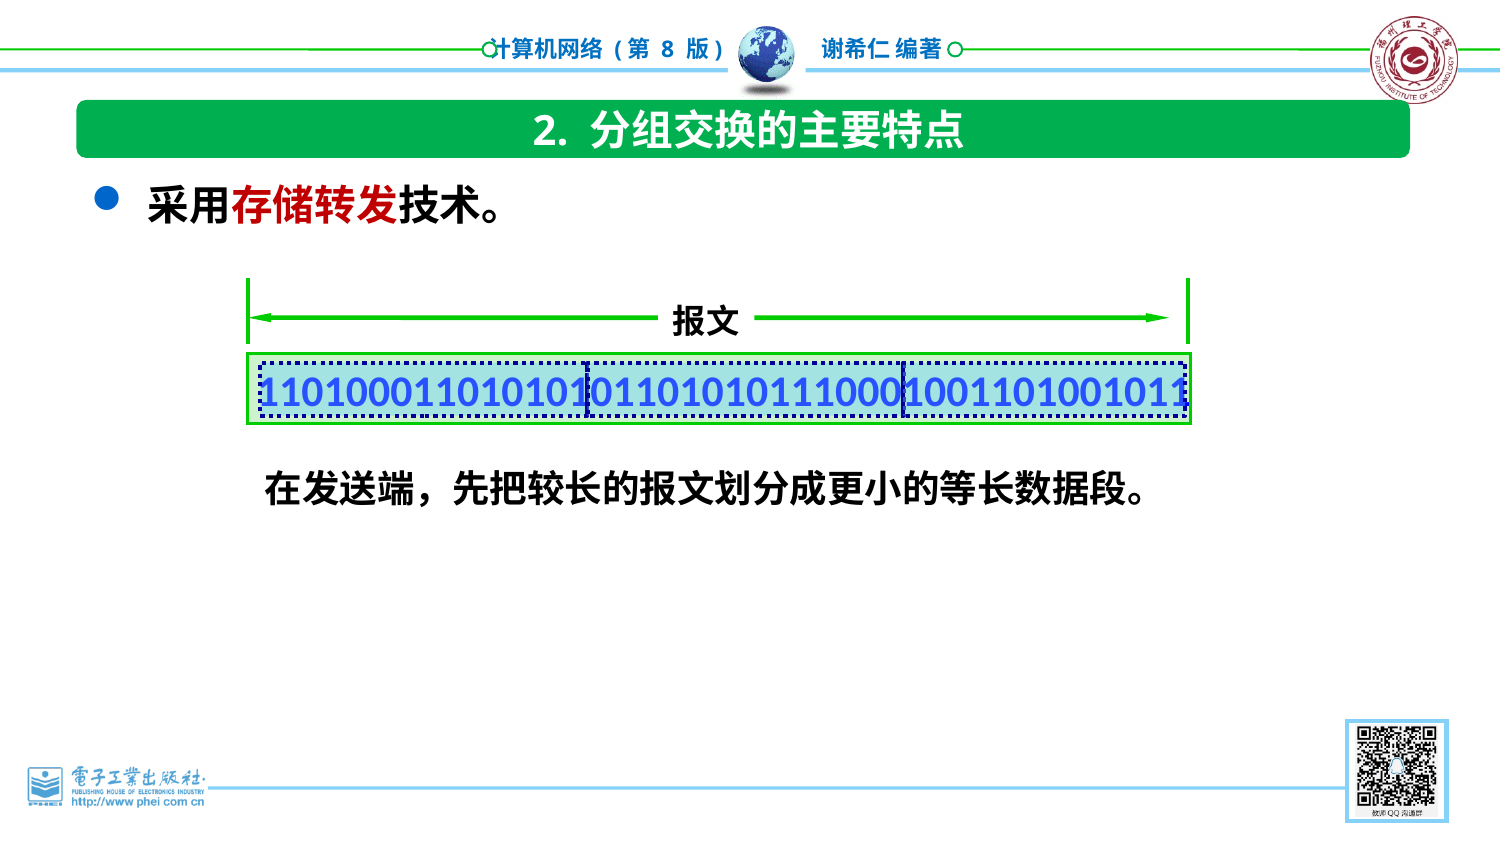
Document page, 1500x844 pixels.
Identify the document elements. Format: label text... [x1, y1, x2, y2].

picture [736, 24, 796, 99]
picture [1355, 724, 1438, 817]
list 采用存储转发技术。 [76, 159, 1410, 716]
picture [23, 764, 208, 809]
picture [1370, 16, 1458, 104]
text_box [252, 313, 658, 322]
text_box [755, 313, 1170, 322]
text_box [260, 362, 1186, 416]
list 2. 分组交换的主要特点 [204, 99, 1293, 158]
text_box 报文 [658, 292, 755, 348]
text_box 在发送端，先把较长的报文划分成更小的等长数据段。 [247, 457, 1191, 518]
text_box 110100011010101011010101110001001101001011 [242, 355, 1212, 423]
